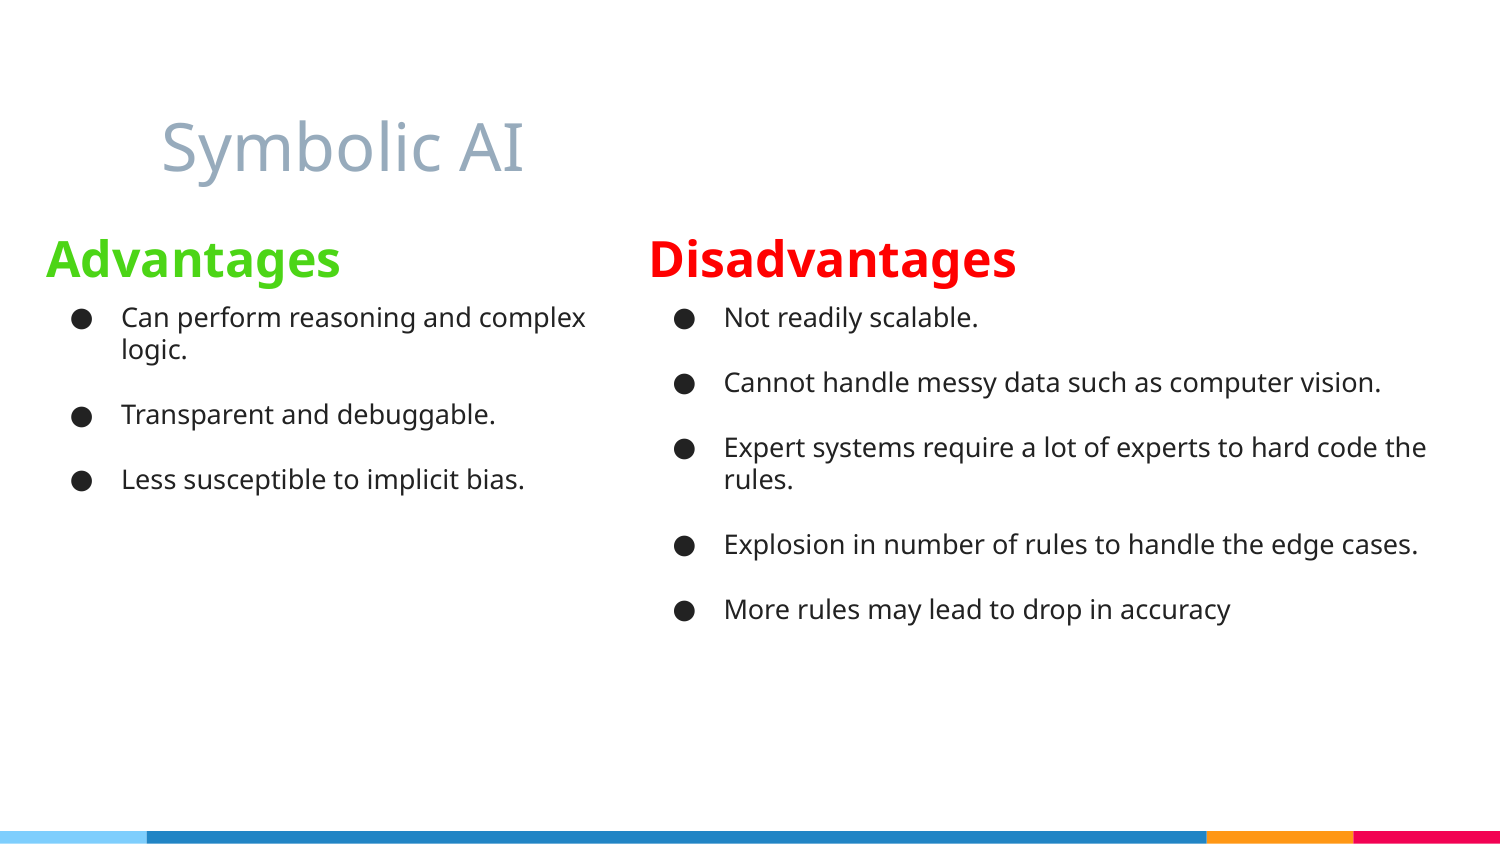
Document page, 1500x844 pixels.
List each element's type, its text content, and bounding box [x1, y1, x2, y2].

list Advantages Can perform reasoning and complex logic. Transparent and debuggable. Less susceptible to implicit bias. [31, 212, 633, 792]
list Disadvantages Not readily scalable. Cannot handle messy data such as computer vision. Expert systems require a lot of experts to hard code the rules. Explosion in number of rules to handle the edge cases. More rules may lead to drop in accuracy [633, 212, 1482, 792]
title Symbolic AI [146, 58, 1207, 200]
